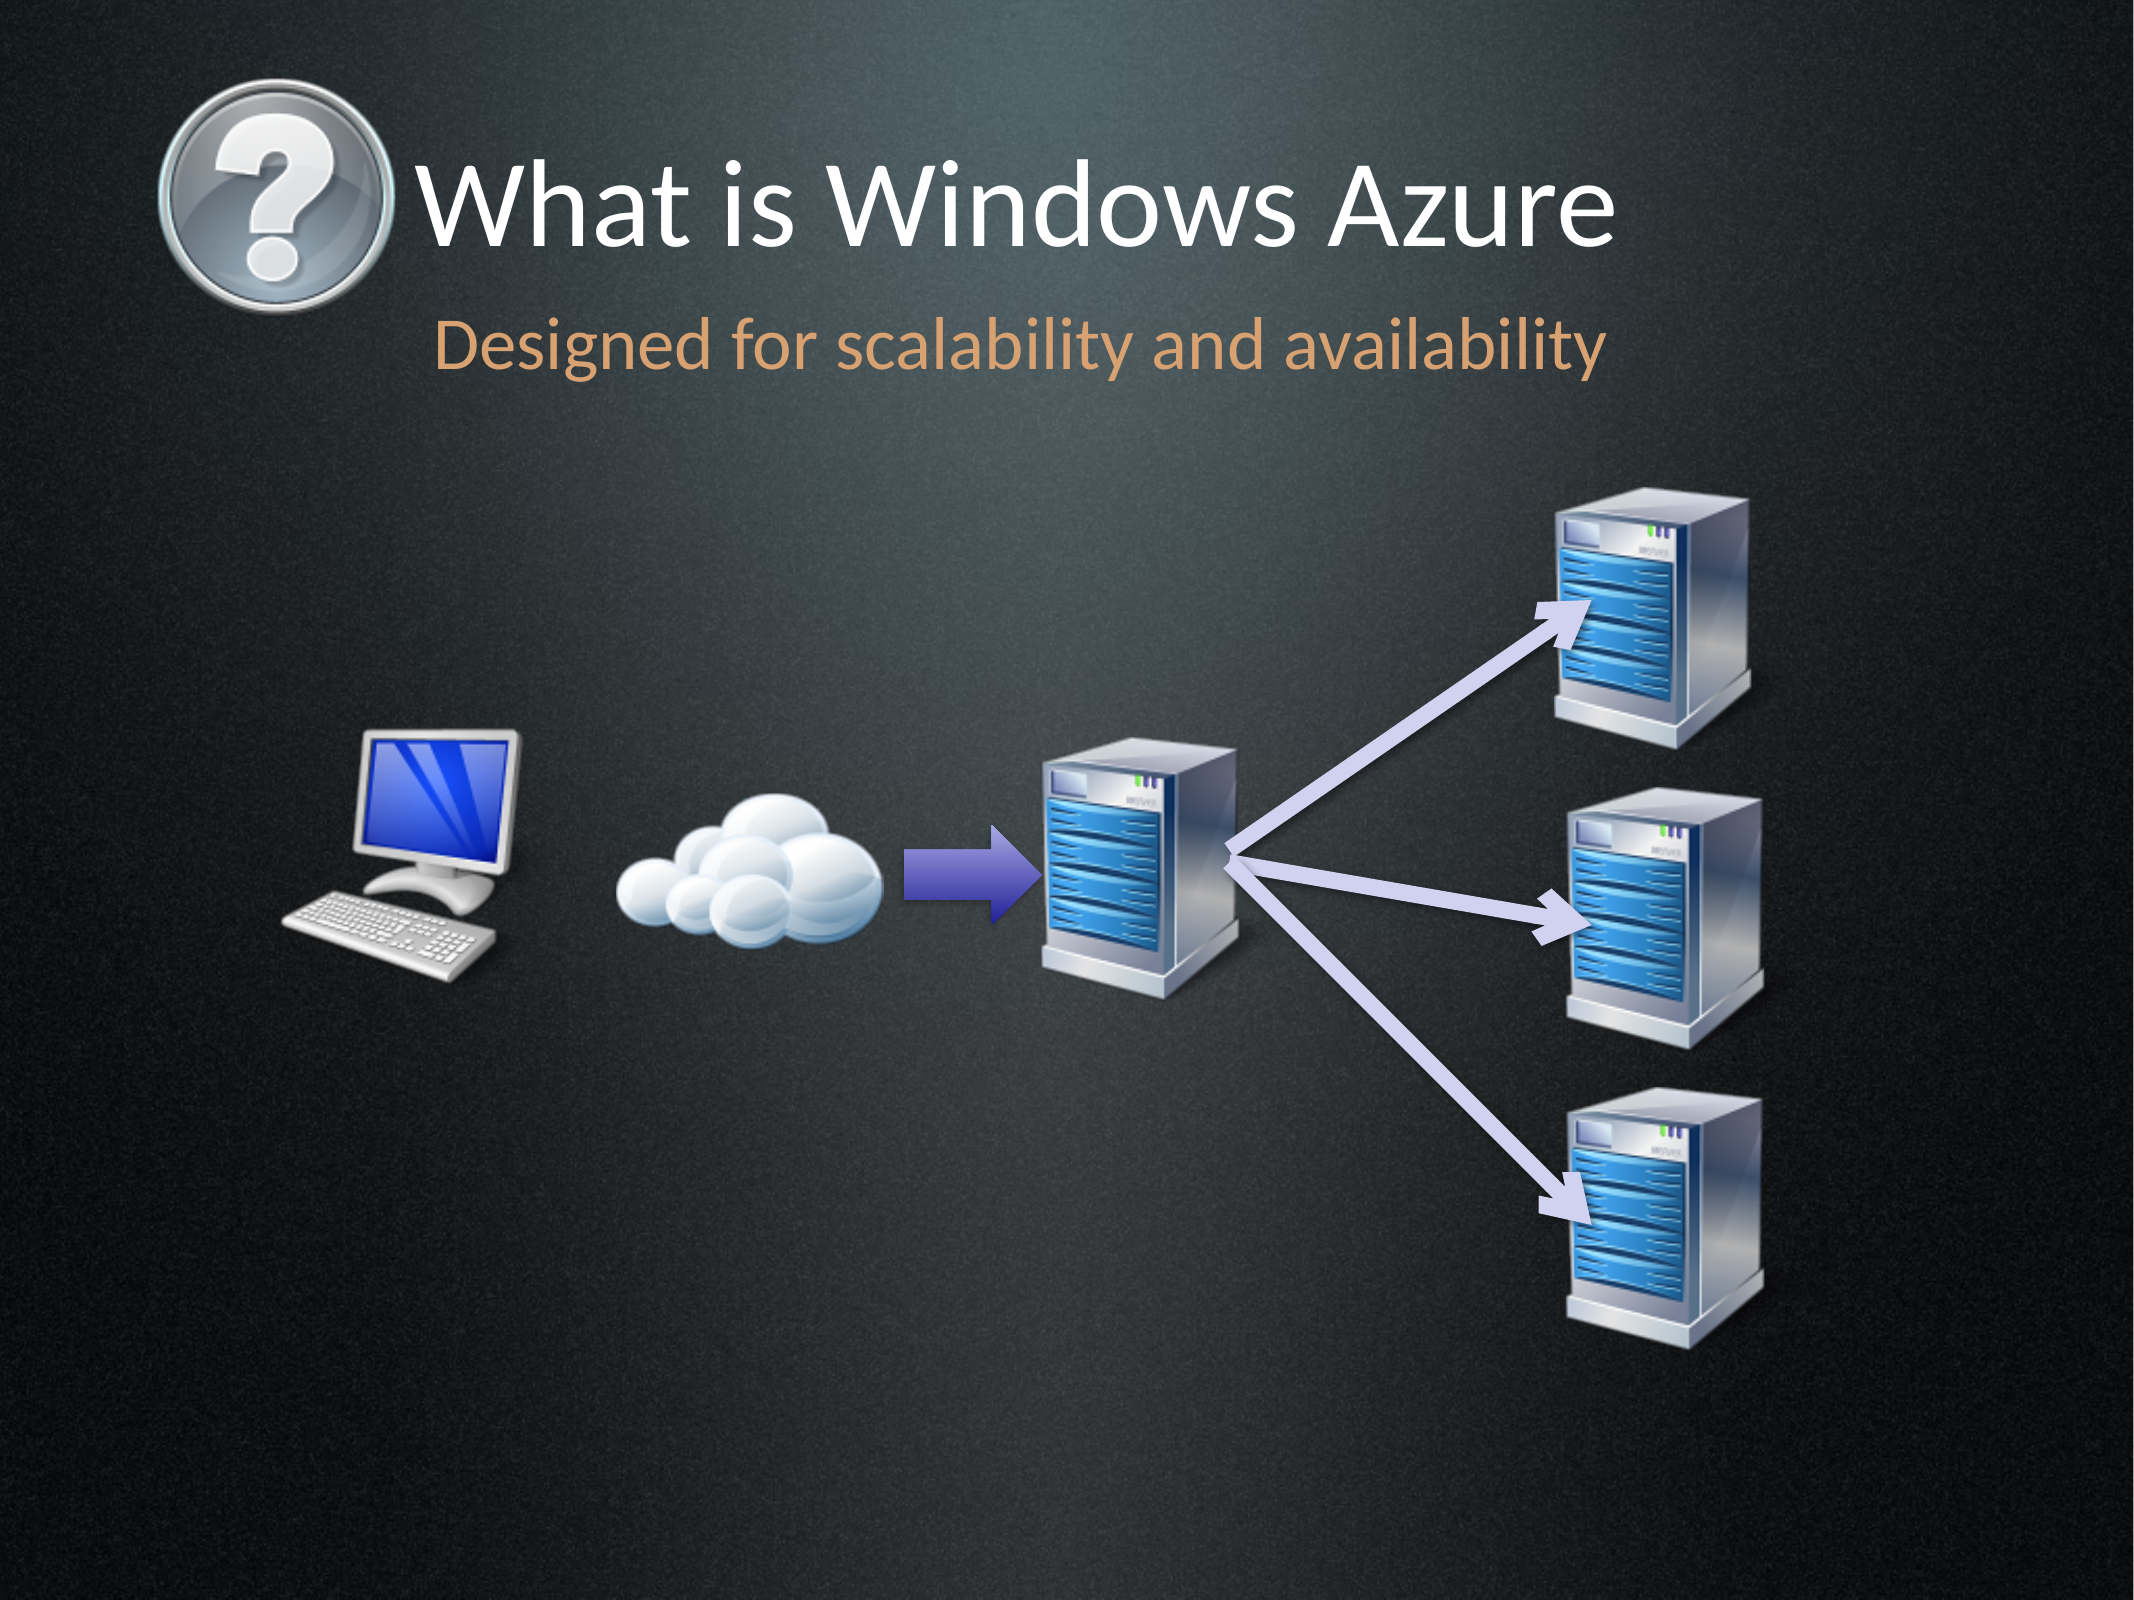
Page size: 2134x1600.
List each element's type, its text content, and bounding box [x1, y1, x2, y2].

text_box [1228, 862, 1592, 1226]
text_box [904, 825, 1011, 925]
text_box Designed for scalability and availability [433, 283, 1955, 396]
title What is Windows Azure [405, 24, 1957, 370]
picture [0, 0, 2134, 1600]
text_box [1228, 599, 1592, 851]
